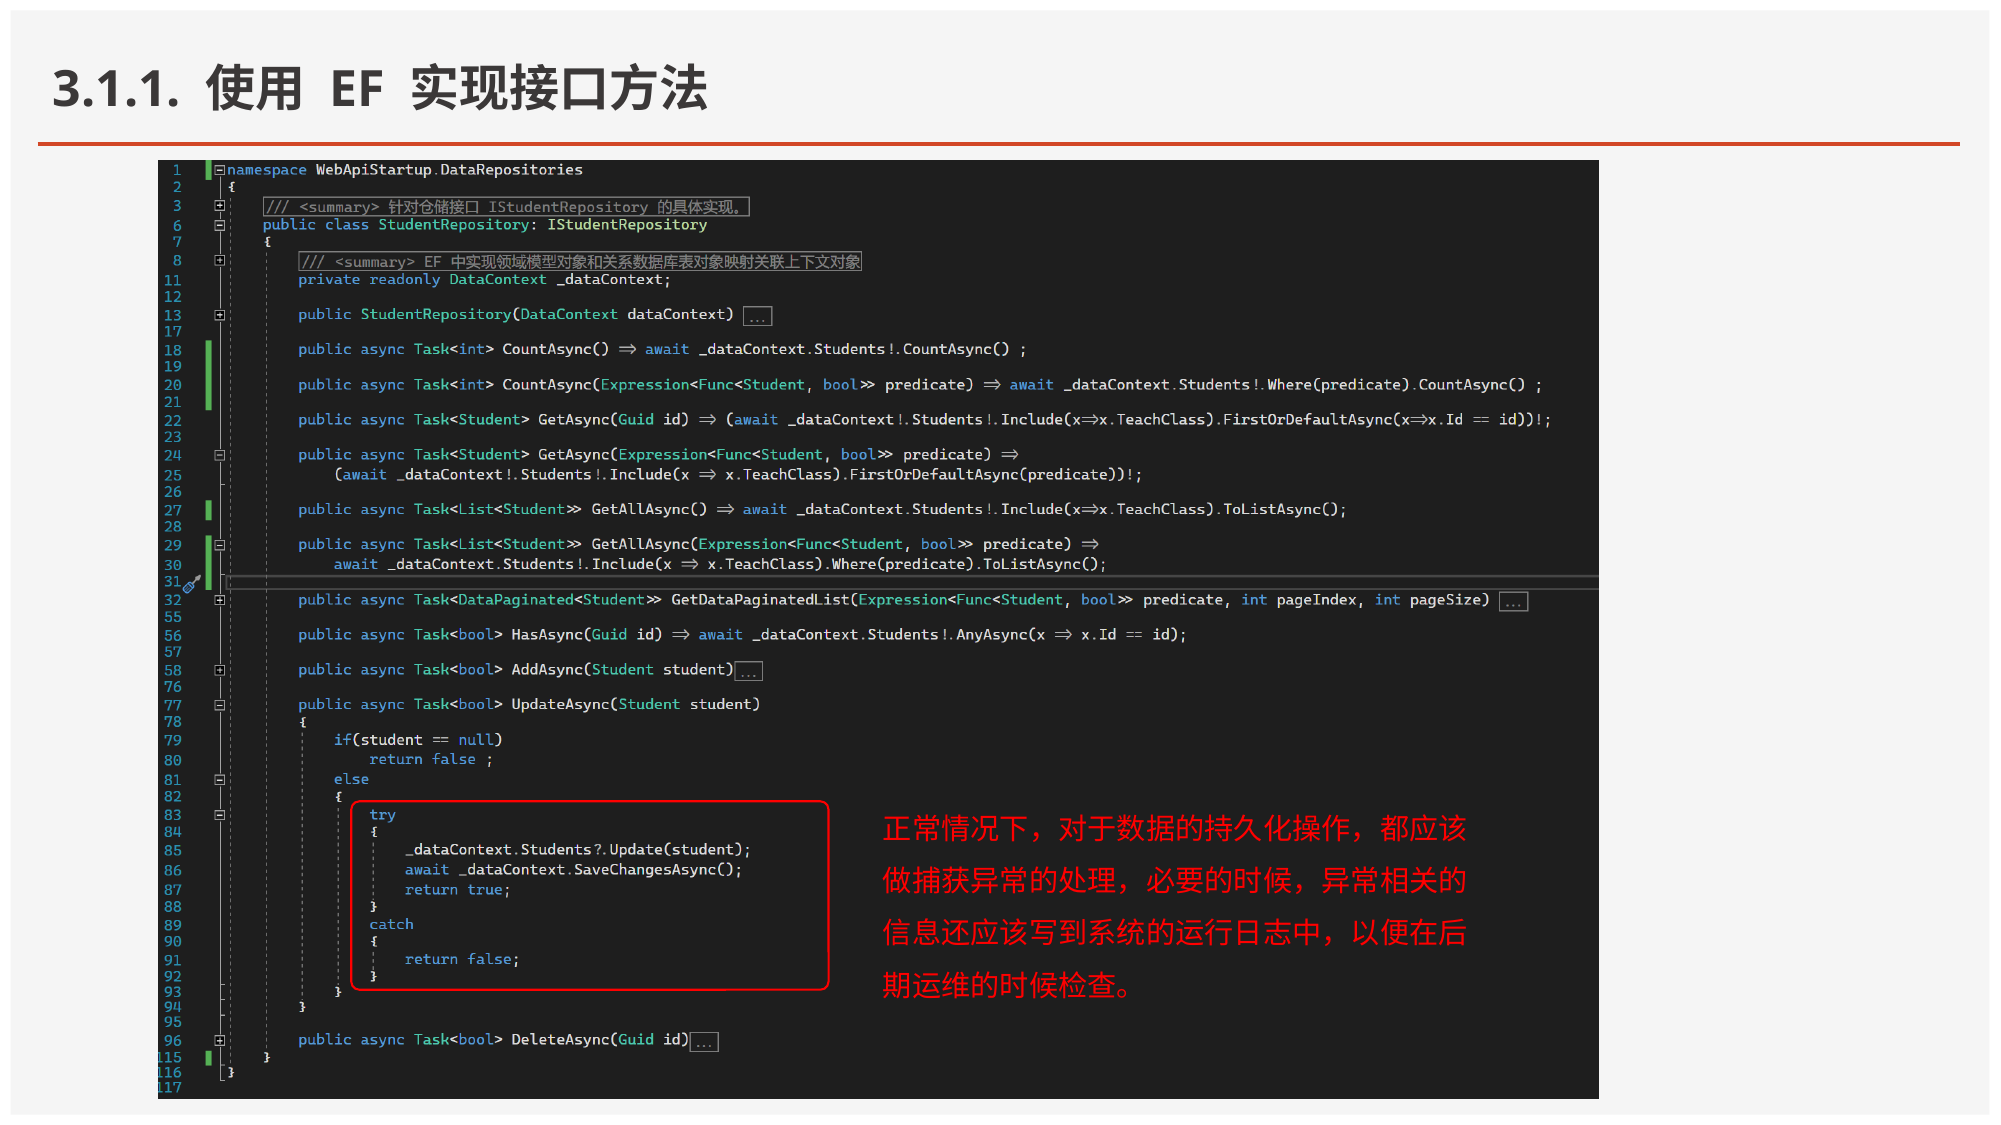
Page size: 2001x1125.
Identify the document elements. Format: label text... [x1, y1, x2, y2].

title 3.1.1. 使用 EF 实现接口方法 [37, 19, 1166, 125]
picture [158, 160, 1599, 1099]
